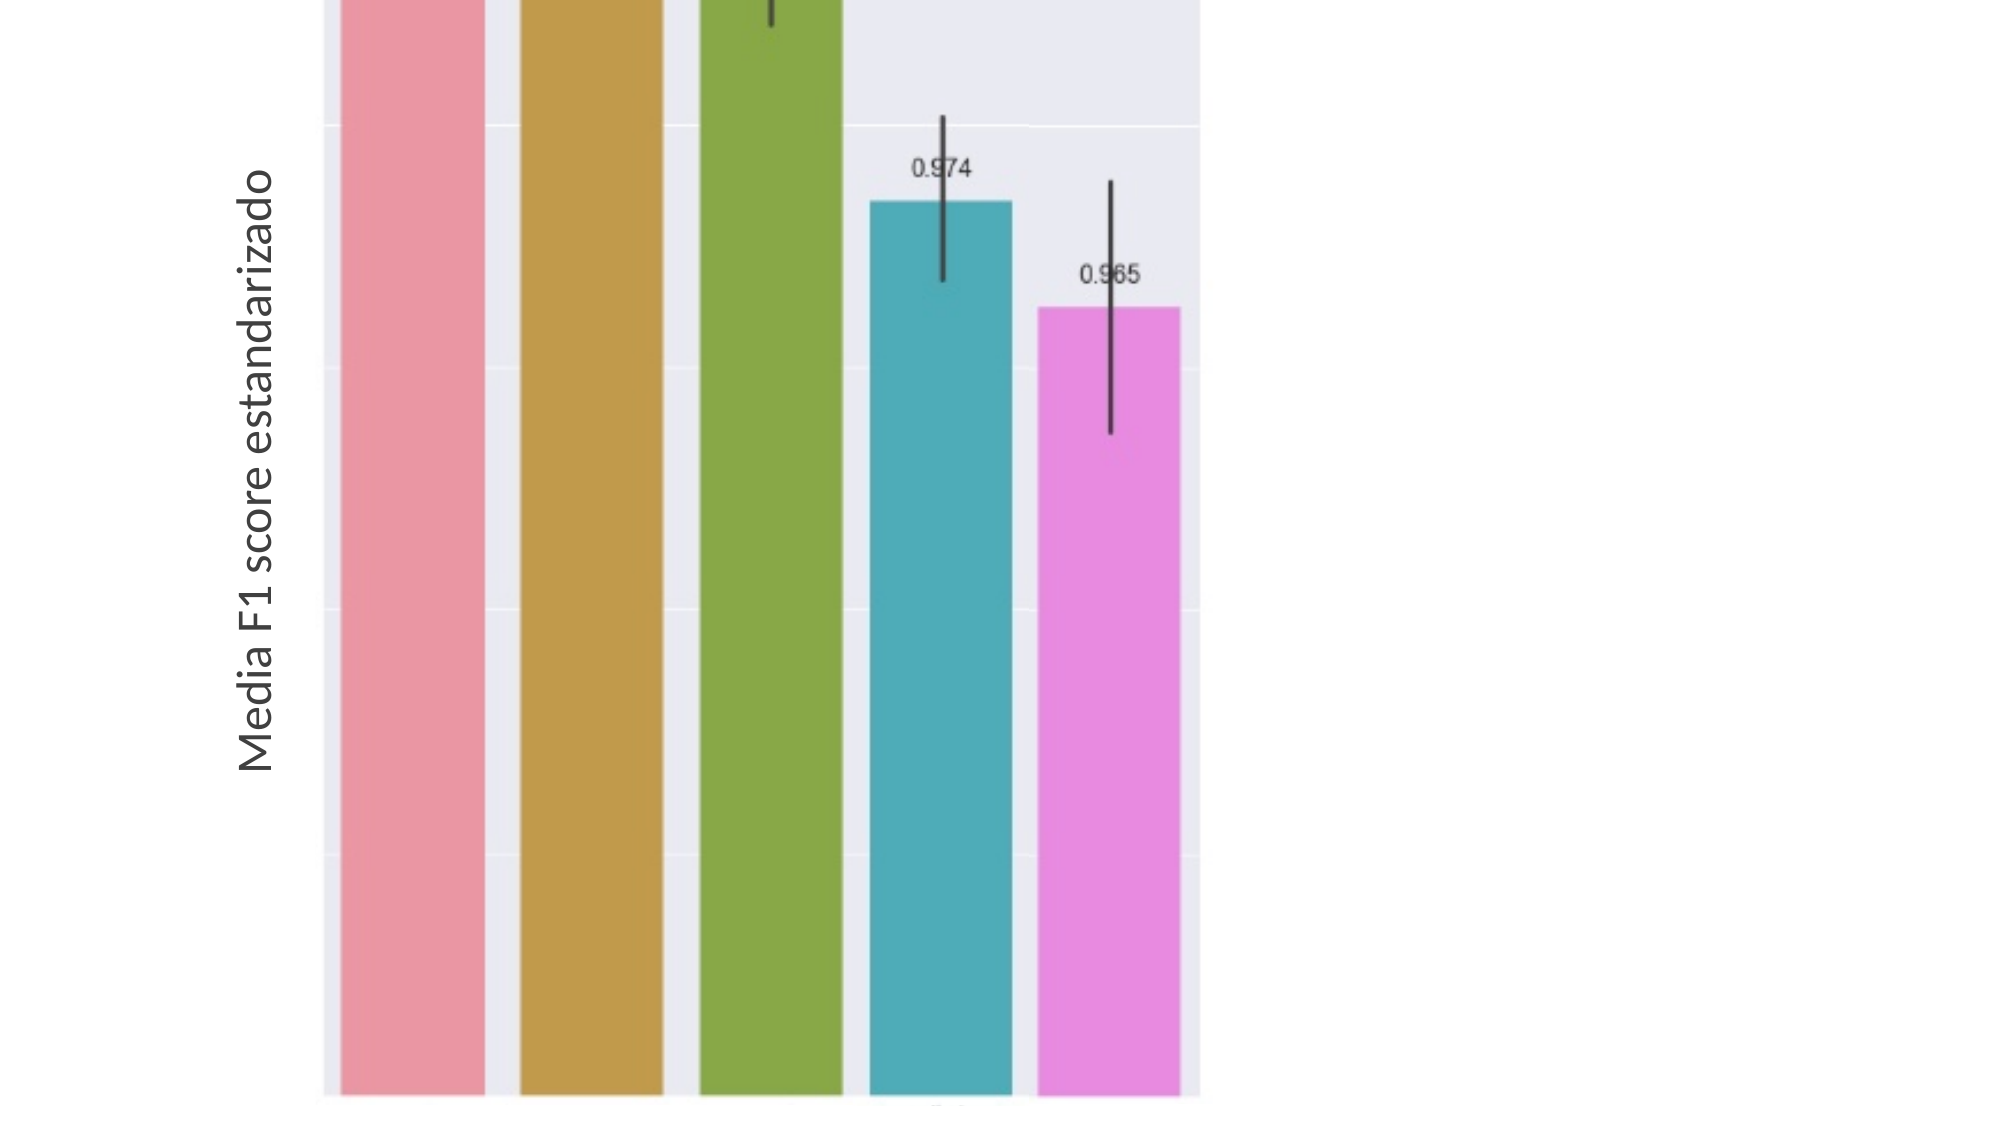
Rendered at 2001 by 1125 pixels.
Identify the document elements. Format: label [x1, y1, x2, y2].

text_box [213, 0, 1216, 1125]
